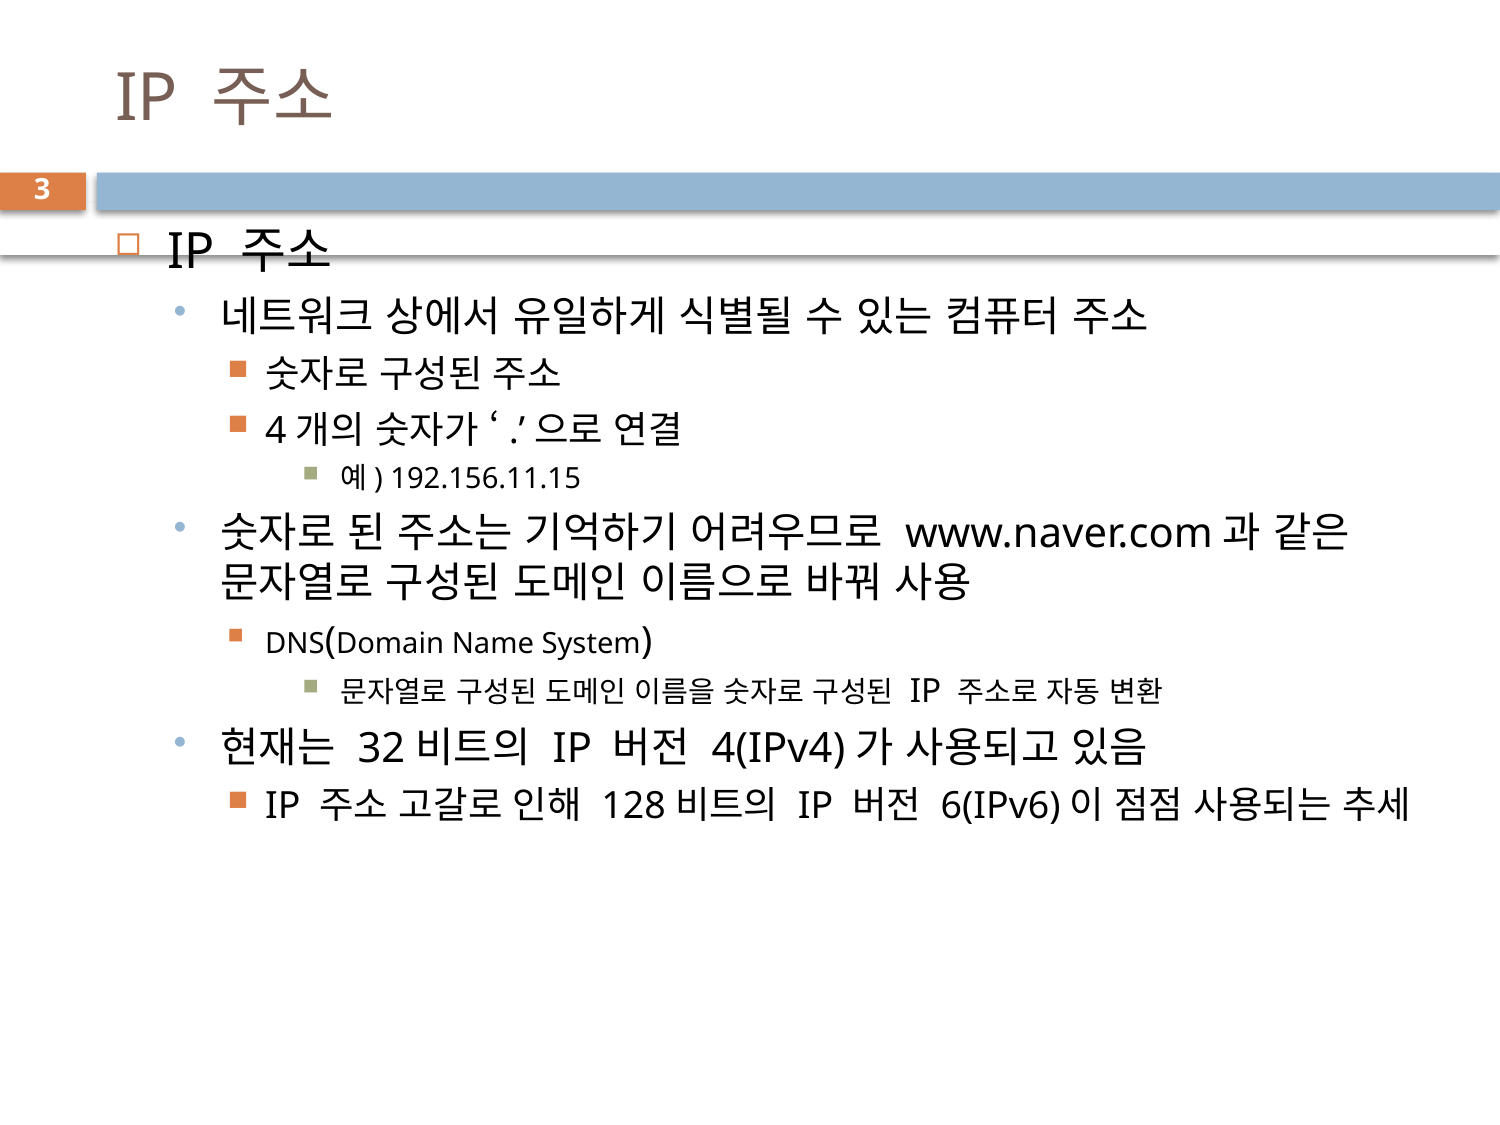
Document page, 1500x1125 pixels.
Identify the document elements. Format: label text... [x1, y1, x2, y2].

title IP 주소 [100, 37, 1438, 149]
list IP 주소 네트워크 상에서 유일하게 식별될 수 있는 컴퓨터 주소 숫자로 구성된 주소 4개의 숫자가 ‘.’으로 연결 예) 192.156.11.15 숫자로 된 주소는 기억하기 어려우므로 www.naver.com과 같은 문자열로 구성된 도메인 이름으로 바꿔 사용 DNS(Domain Name System) 문자열로 구성된 도메인 이름을 숫자로 구성된 IP 주소로 자동 변환 현재는 32비트의 IP 버전 4(IPv4)가 사용되고 있음 IP 주소 고갈로 인해 128비트의 IP 버전 6(IPv6)이 점점 사용되는 추세 [100, 210, 1438, 1079]
slide_number 3 [0, 170, 87, 211]
